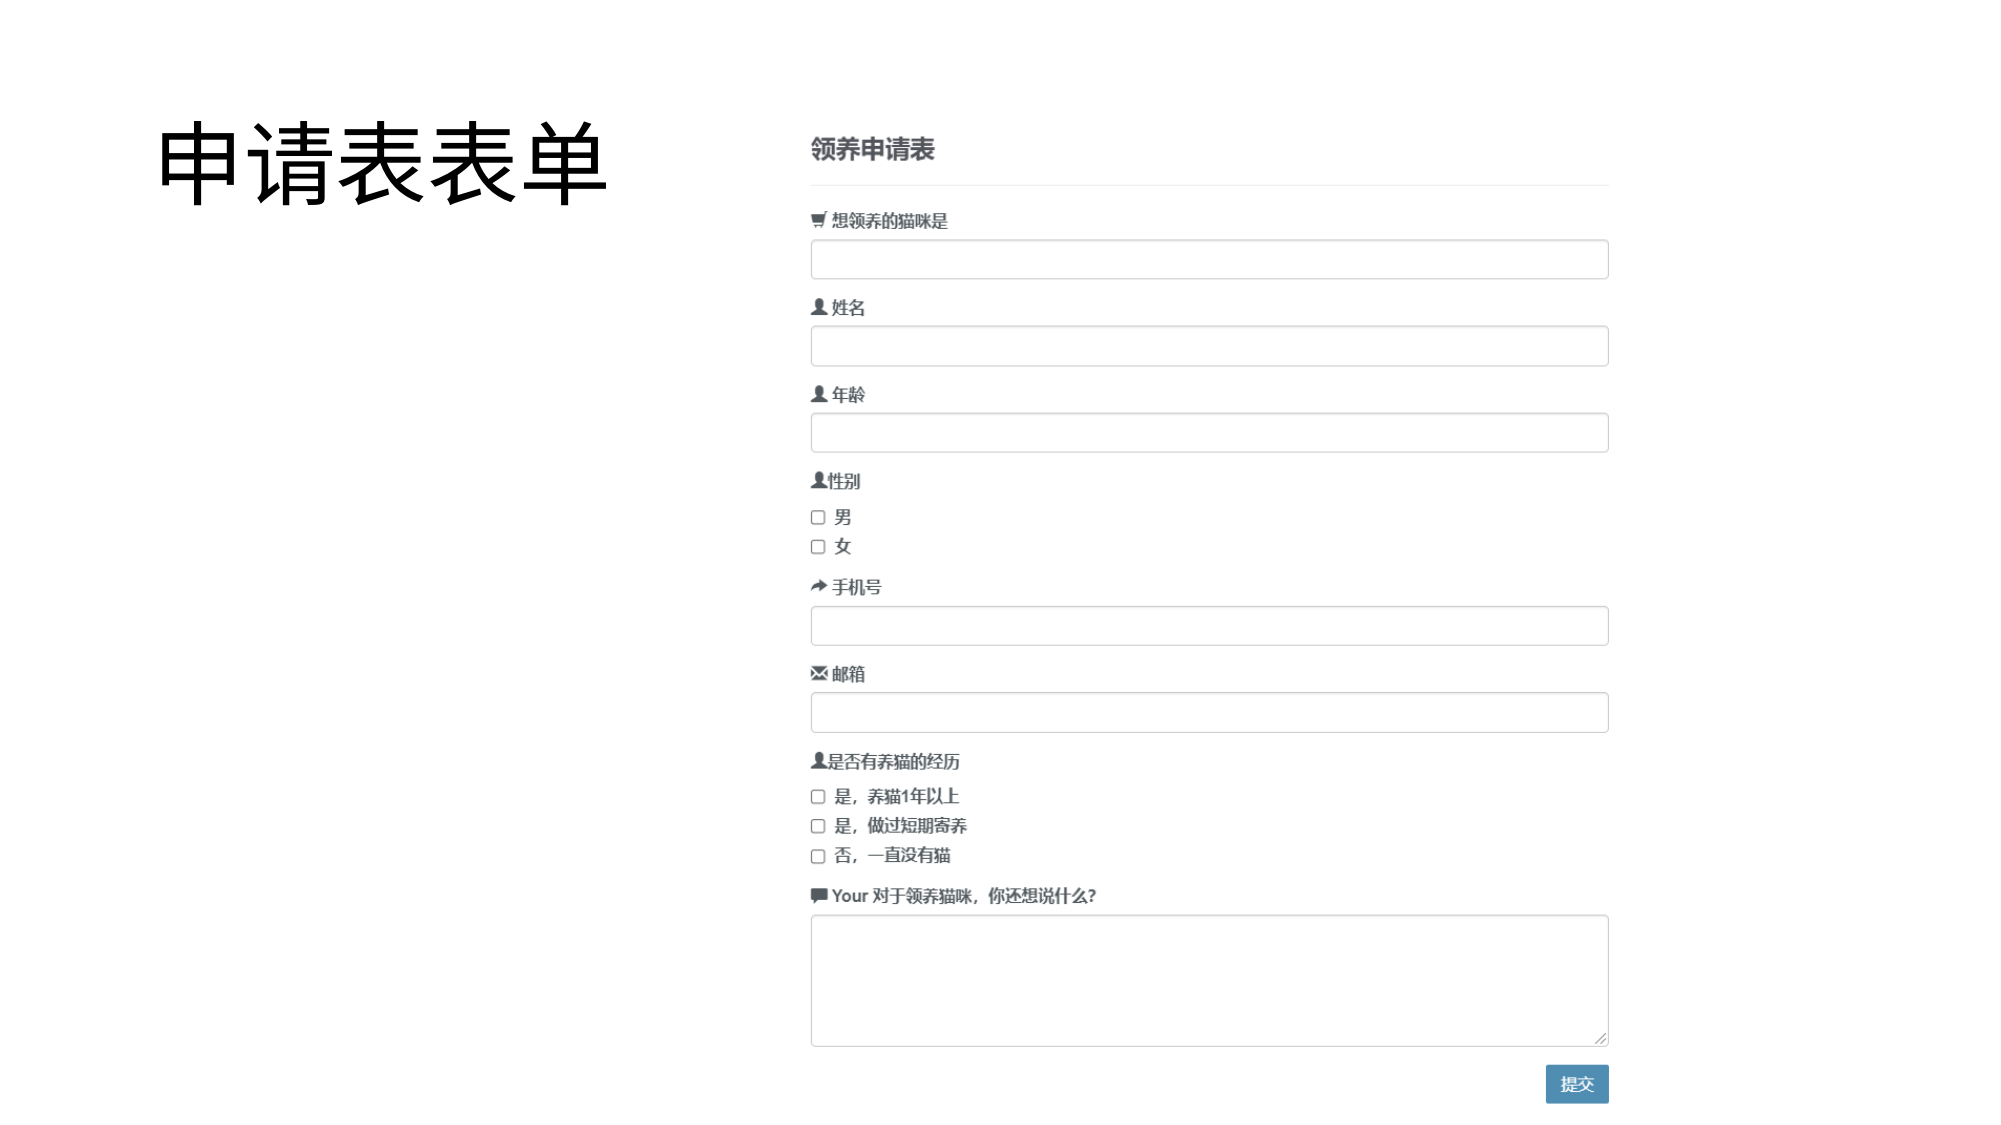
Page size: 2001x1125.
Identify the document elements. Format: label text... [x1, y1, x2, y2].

picture [771, 125, 1630, 1112]
title 申请表表单 [137, 59, 1863, 278]
